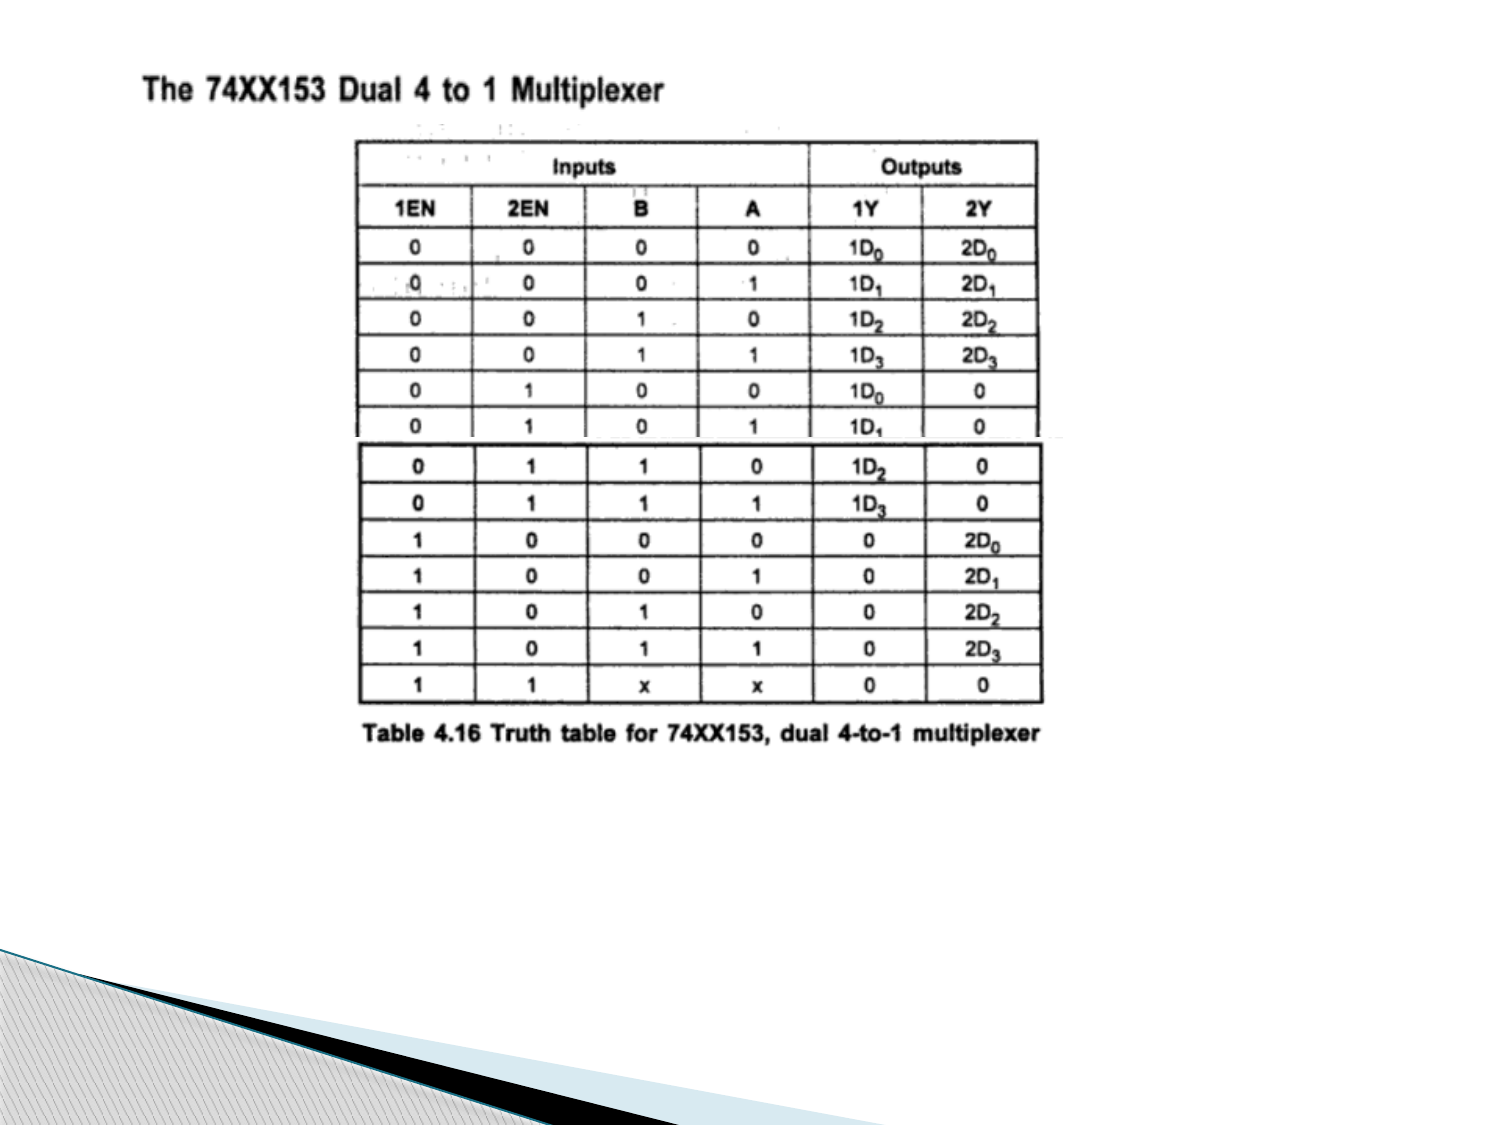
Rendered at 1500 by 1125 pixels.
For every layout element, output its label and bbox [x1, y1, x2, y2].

picture [337, 124, 1082, 752]
picture [137, 62, 676, 123]
